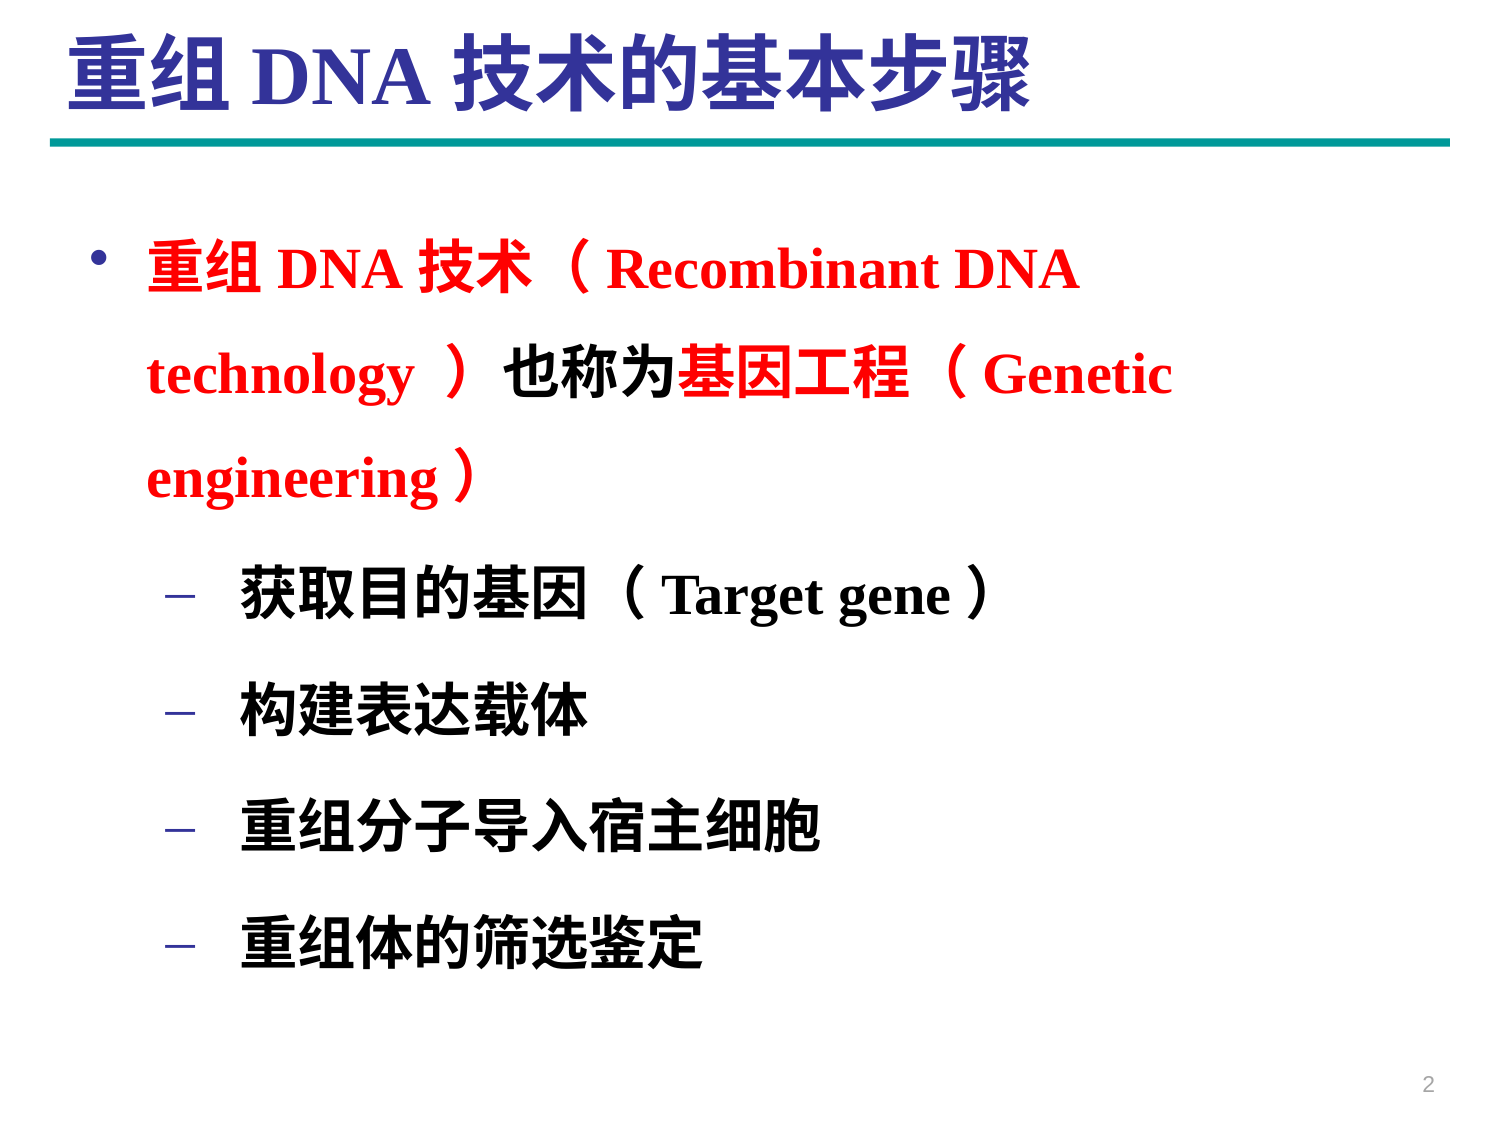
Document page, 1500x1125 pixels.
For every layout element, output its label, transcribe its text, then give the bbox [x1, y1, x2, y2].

title 重组DNA技术的基本步骤 [50, 24, 1450, 122]
slide_number 2 [1137, 1062, 1450, 1114]
text_box 重组DNA技术（Recombinant DNA technology ）也称为基因工程（Genetic engineering） 获取目的基因（Target gene） 构建表达载体 重组分子导入宿主细胞 重组体的筛选鉴定 [74, 187, 1425, 1101]
